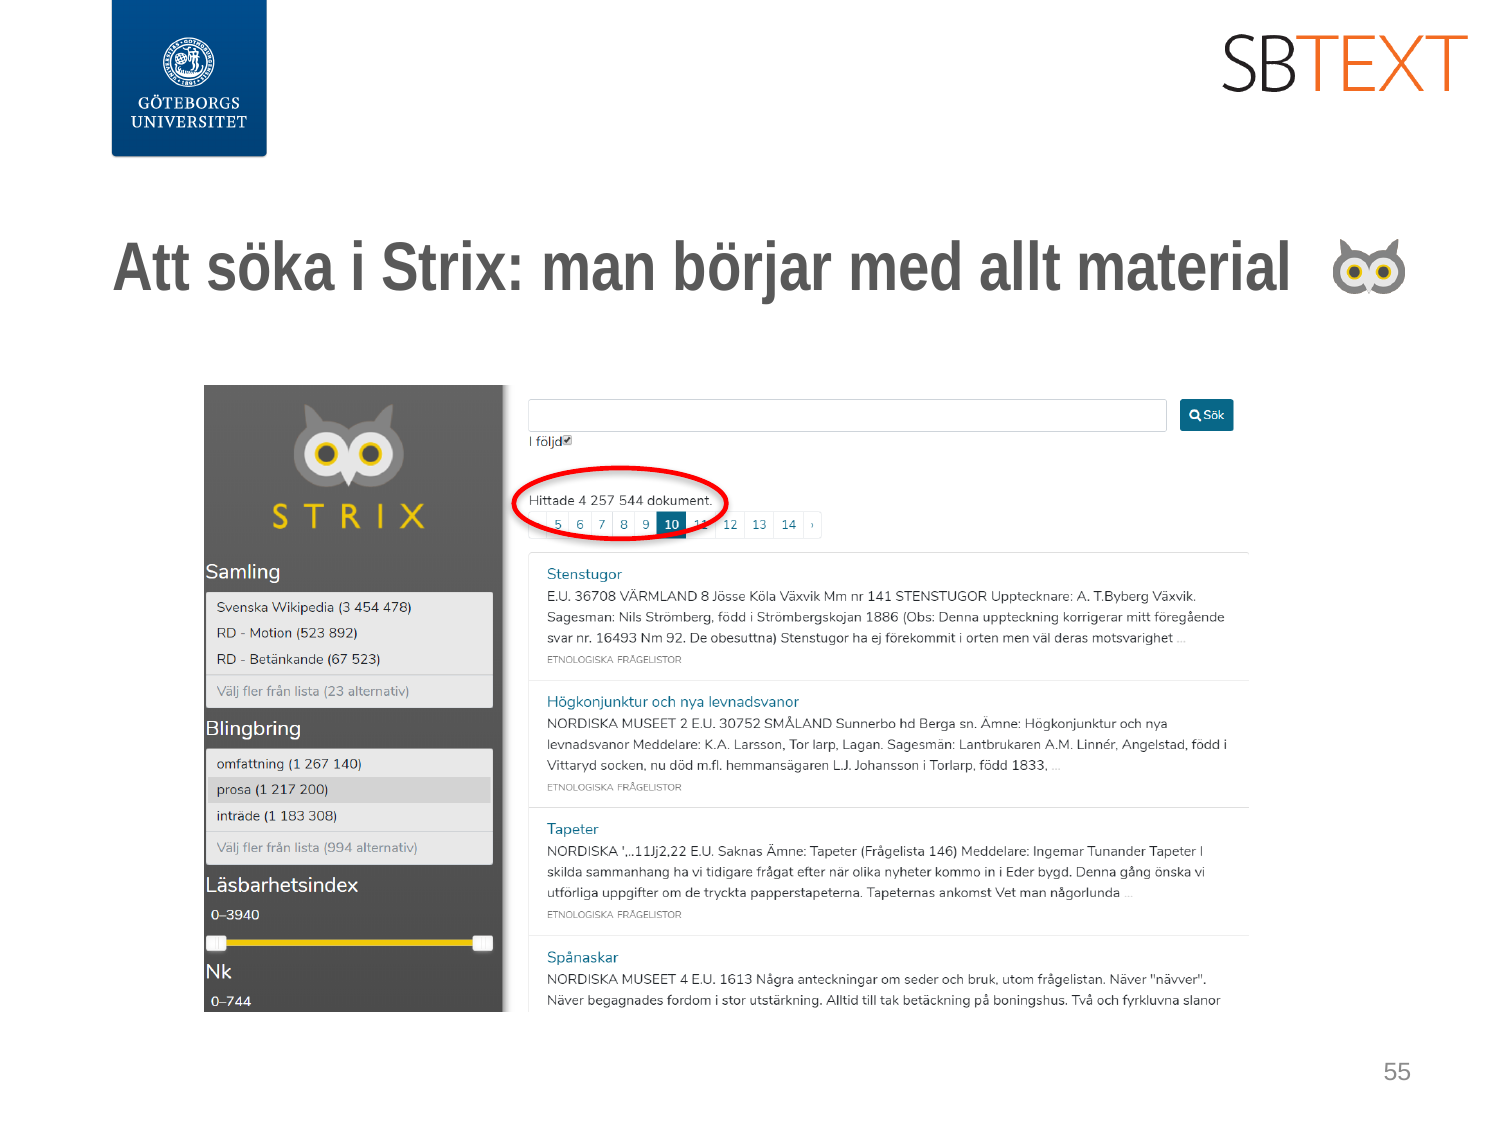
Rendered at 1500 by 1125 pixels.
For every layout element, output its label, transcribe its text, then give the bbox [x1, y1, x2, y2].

picture [110, 0, 268, 159]
slide_number 55 [1316, 1051, 1412, 1091]
picture [1205, 19, 1476, 110]
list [204, 385, 1249, 1012]
title Att söka i Strix: man börjar med allt material [112, 231, 1412, 362]
picture [1319, 239, 1418, 297]
